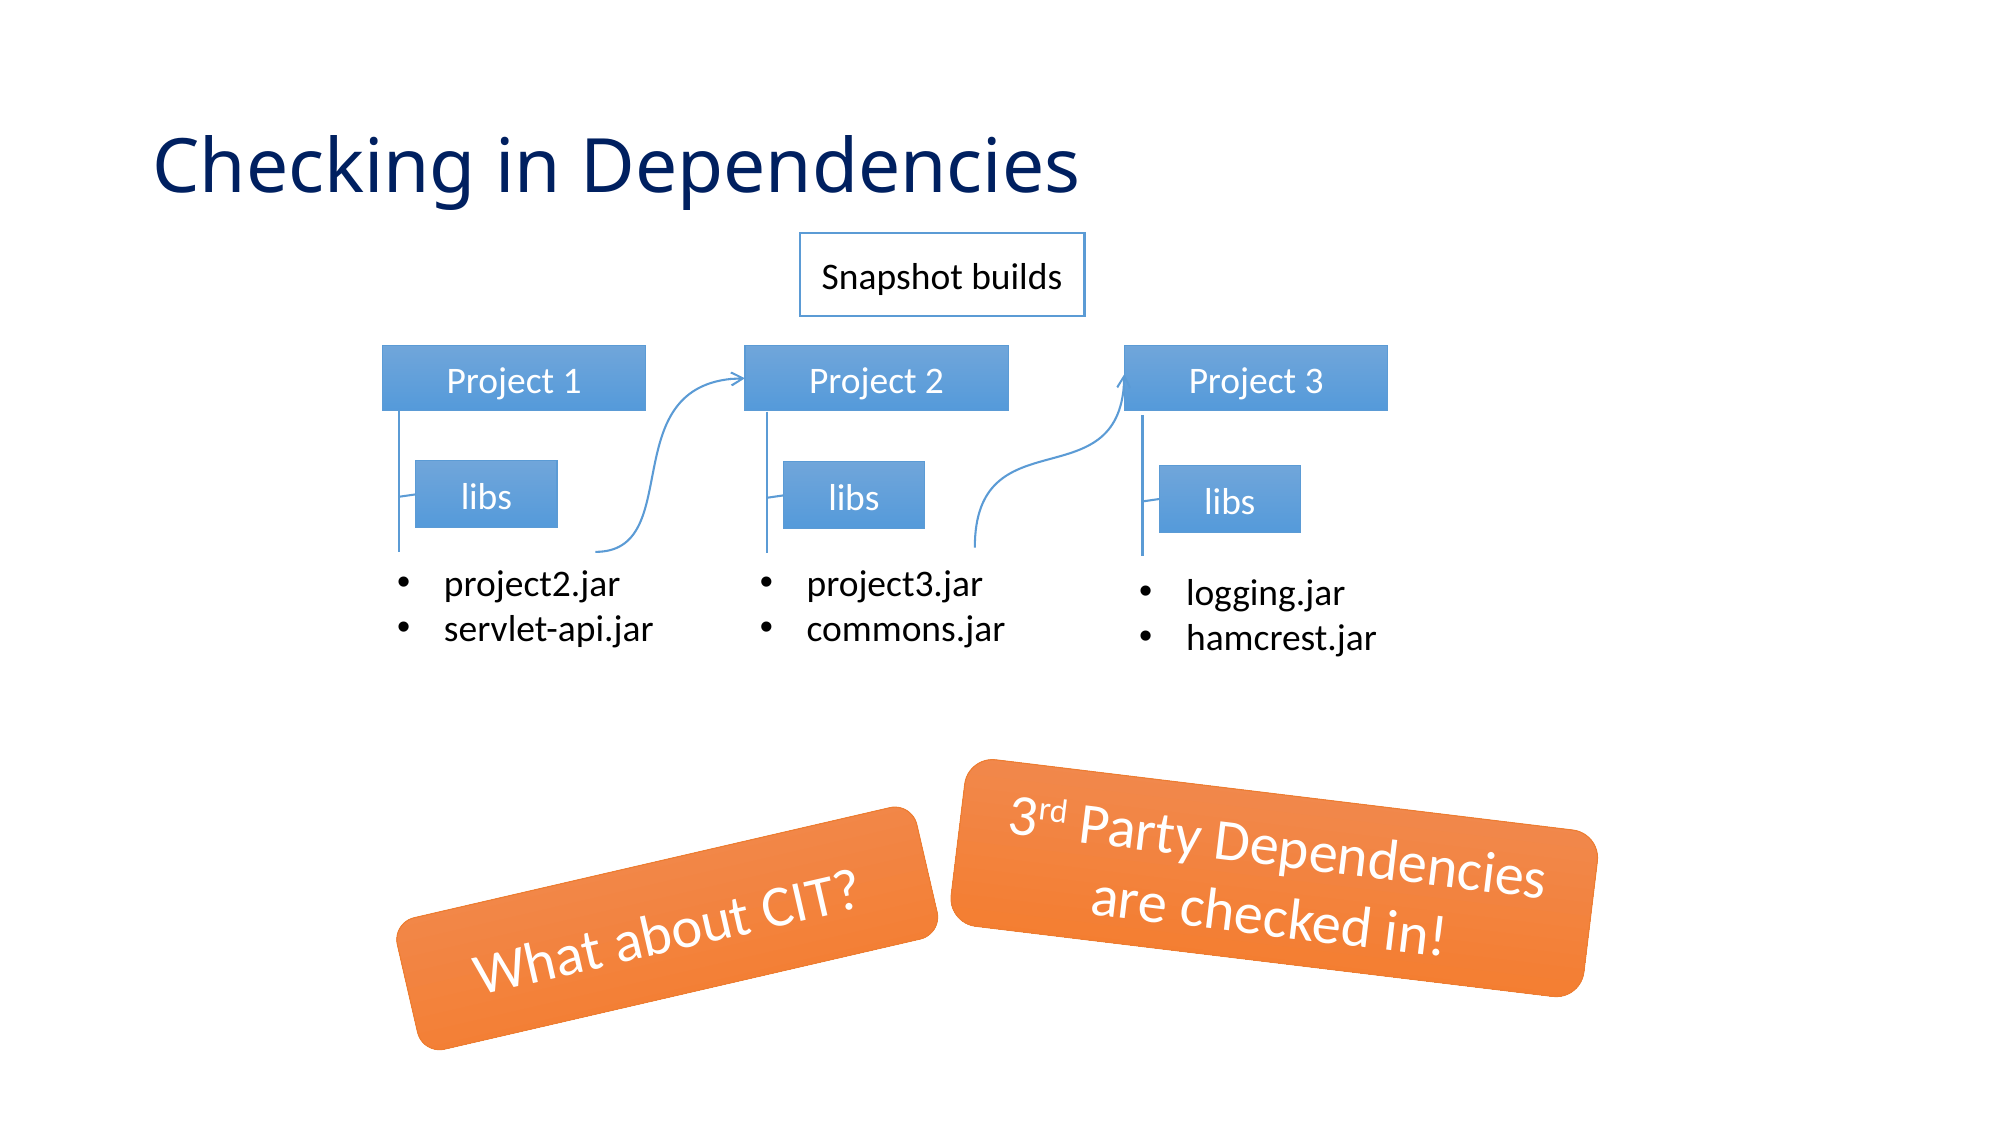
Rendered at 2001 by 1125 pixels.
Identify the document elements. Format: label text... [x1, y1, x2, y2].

text_box Snapshot builds [799, 232, 1086, 317]
text_box project2.jar servlet-api.jar [382, 551, 701, 702]
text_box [583, 390, 757, 540]
text_box project3.jar commons.jar [744, 551, 1064, 702]
text_box Project 3 [1124, 345, 1388, 411]
text_box Project 2 [744, 345, 1009, 411]
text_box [766, 411, 925, 553]
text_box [962, 386, 1137, 536]
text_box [399, 410, 558, 552]
text_box Project 1 [382, 345, 646, 411]
title Checking in Dependencies [137, 59, 1863, 278]
text_box 3rd Party Dependencies are checked in! [950, 759, 1599, 998]
text_box What about CIT? [396, 806, 939, 1051]
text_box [1142, 415, 1301, 557]
text_box logging.jar hamcrest.jar [1124, 560, 1443, 711]
